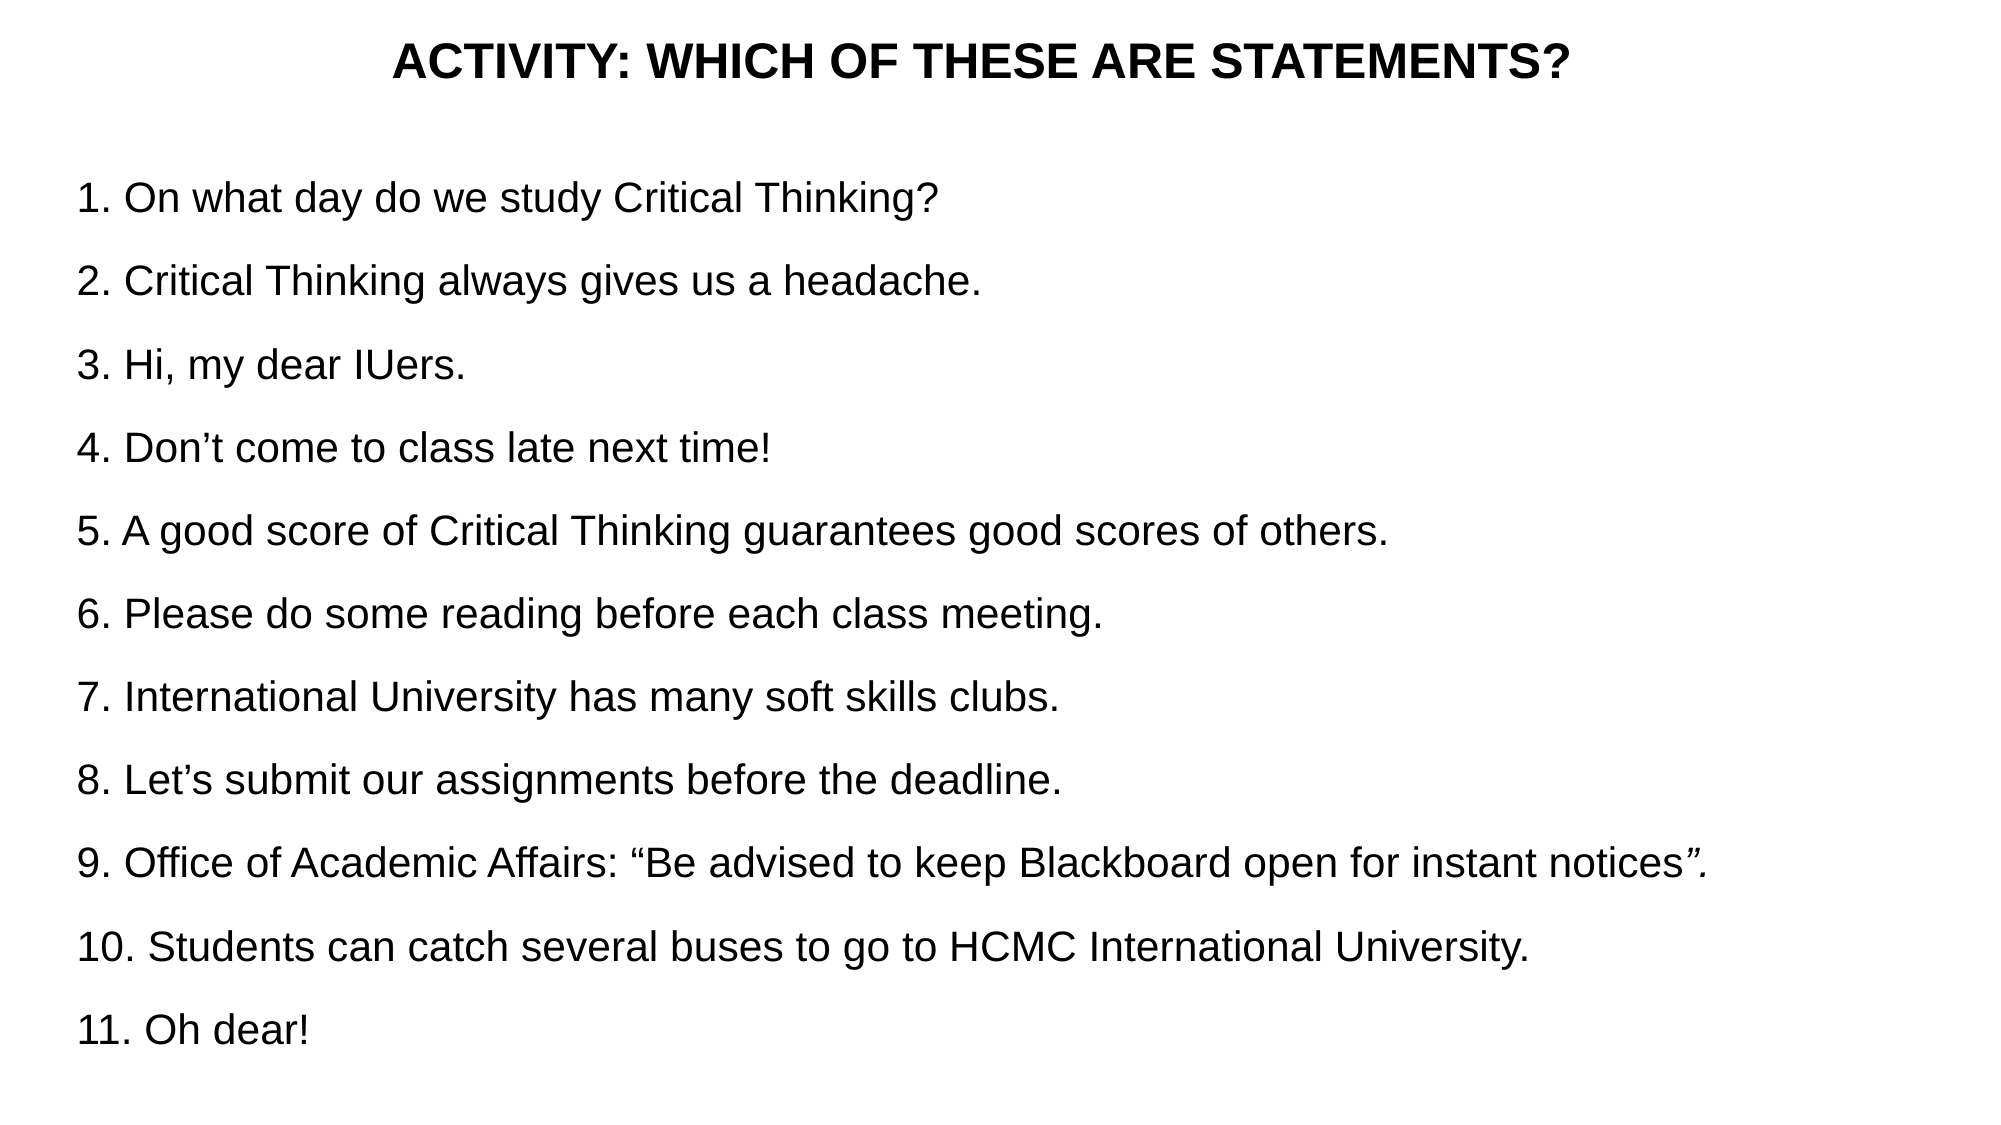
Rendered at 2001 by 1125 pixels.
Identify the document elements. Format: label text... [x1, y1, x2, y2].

text_box ACTIVITY: WHICH OF THESE ARE STATEMENTS? [256, 21, 1707, 97]
list 1. On what day do we study Critical Thinking? 2. Critical Thinking always gives us a headache. 3. Hi, my dear IUers. 4. Don’t come to class late next time! 5. A good score of Critical Thinking guarantees good scores of others. 6. Please do some reading before each class meeting. 7. International University has many soft skills clubs. 8. Let’s submit our assignments before the deadline. 9. Office of Academic Affairs: “Be advised to keep Blackboard open for instant notices”. 10. Students can catch several buses to go to HCMC International University. 11. Oh dear! [61, 149, 1938, 1061]
